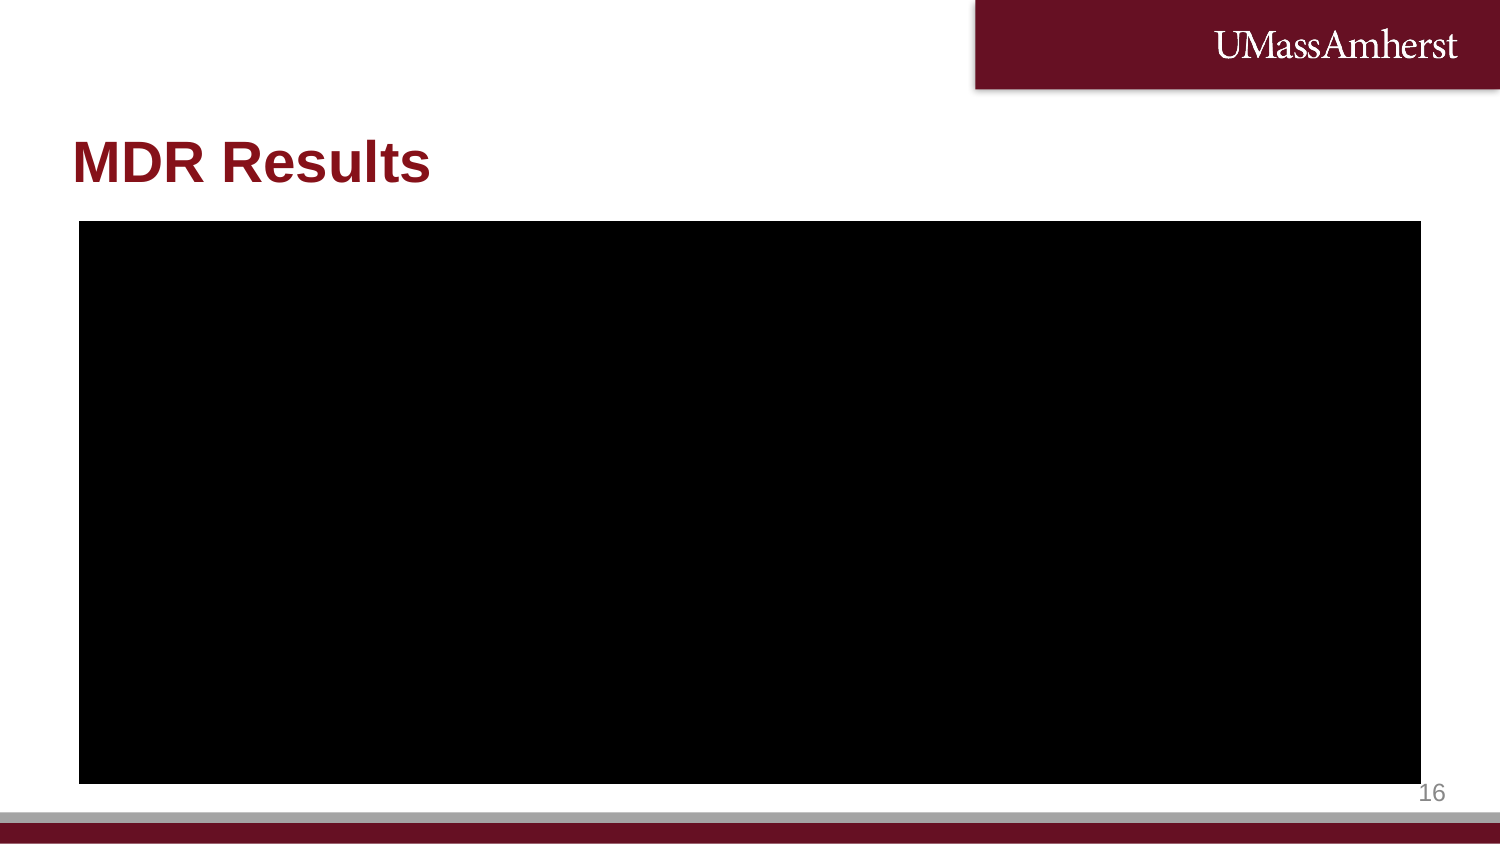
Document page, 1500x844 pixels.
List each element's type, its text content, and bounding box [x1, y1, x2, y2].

title MDR Results [72, 53, 1273, 195]
picture [79, 221, 1421, 785]
picture [1214, 28, 1458, 59]
slide_number ‹#› [1111, 769, 1462, 815]
